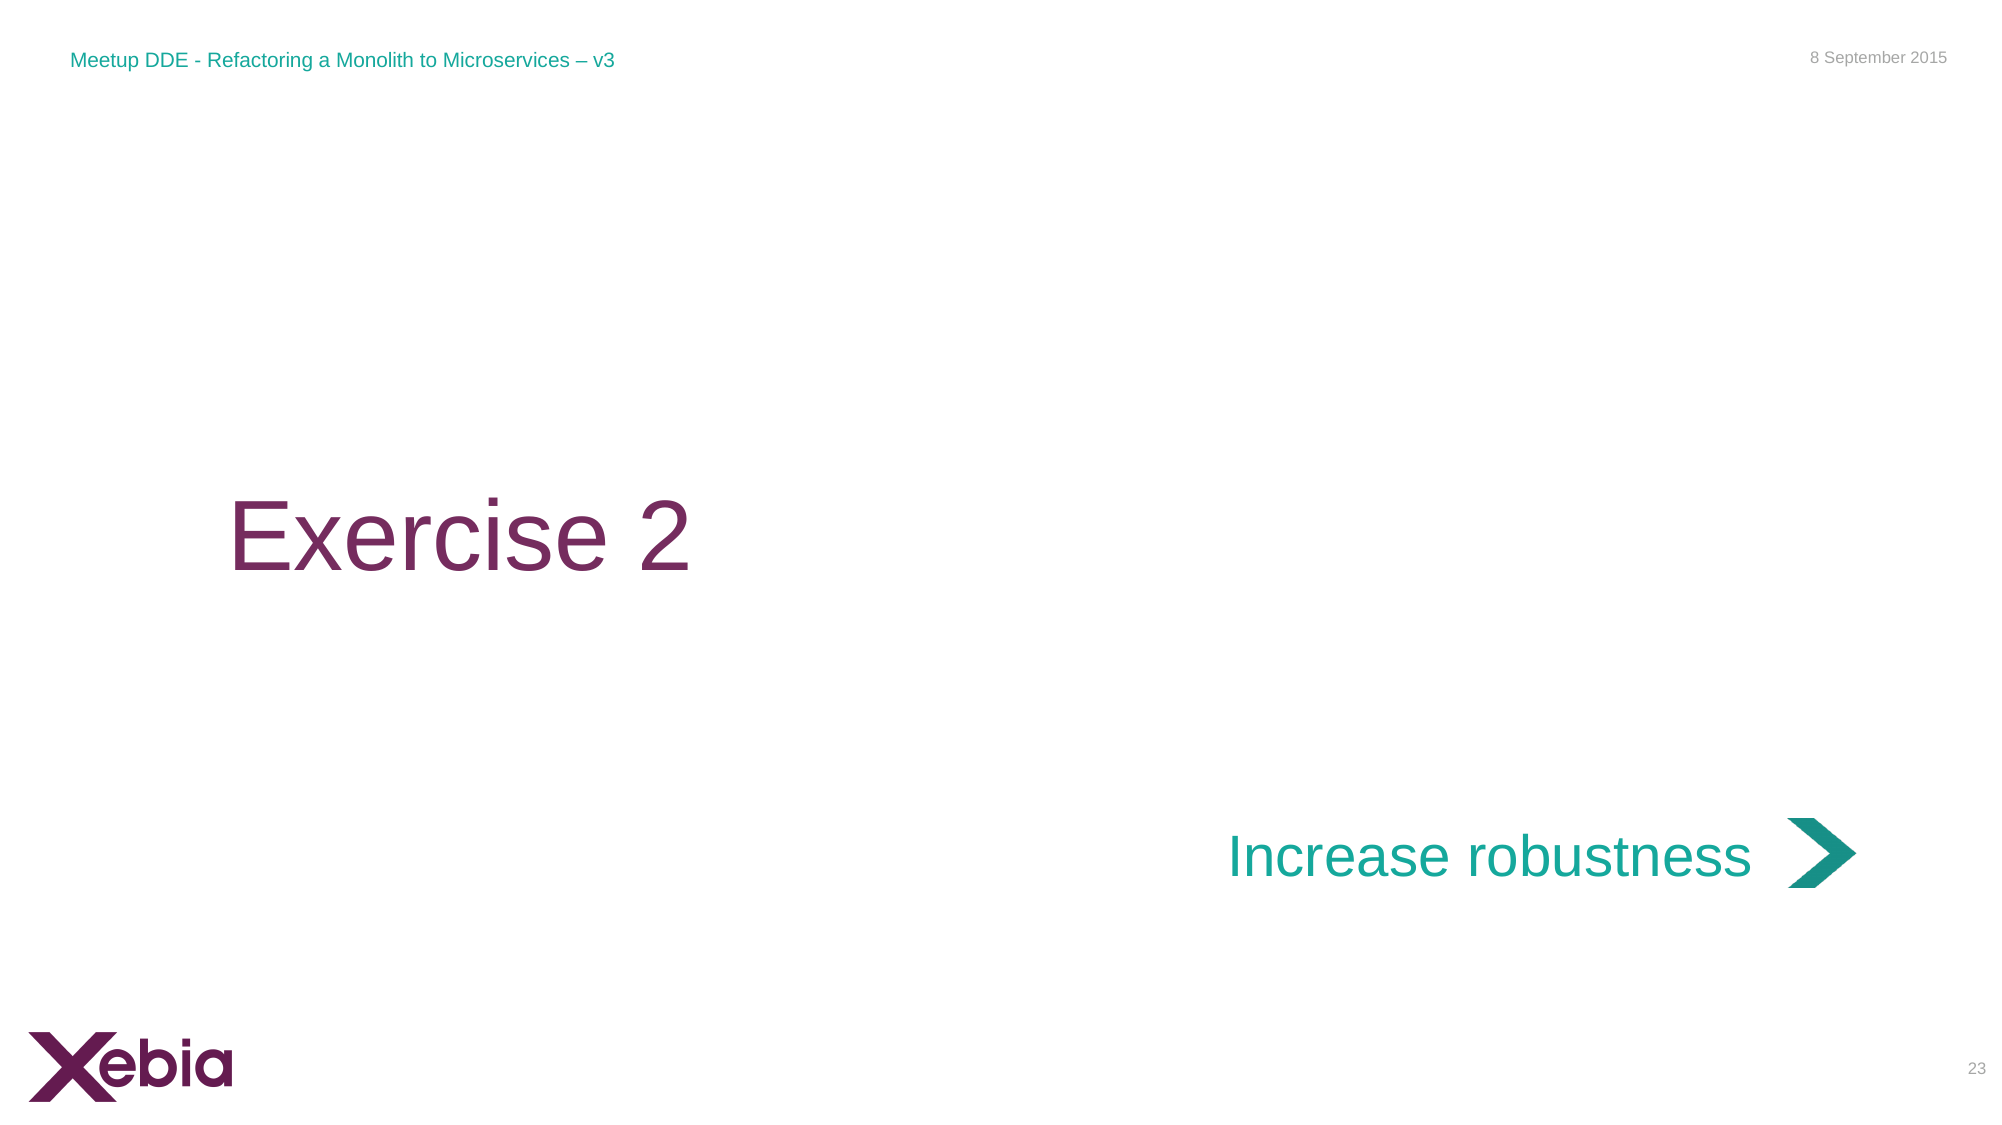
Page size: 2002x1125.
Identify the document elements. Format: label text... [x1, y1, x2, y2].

title Exercise 2 [212, 470, 1914, 736]
list Increase robustness [300, 818, 1769, 931]
slide_number 23 [1534, 1037, 2001, 1098]
picture [1787, 818, 1857, 888]
footer Meetup DDE - Refactoring a Monolith to Microservices – v3 [55, 28, 1235, 89]
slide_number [1495, 39, 1963, 99]
picture [28, 1032, 232, 1102]
